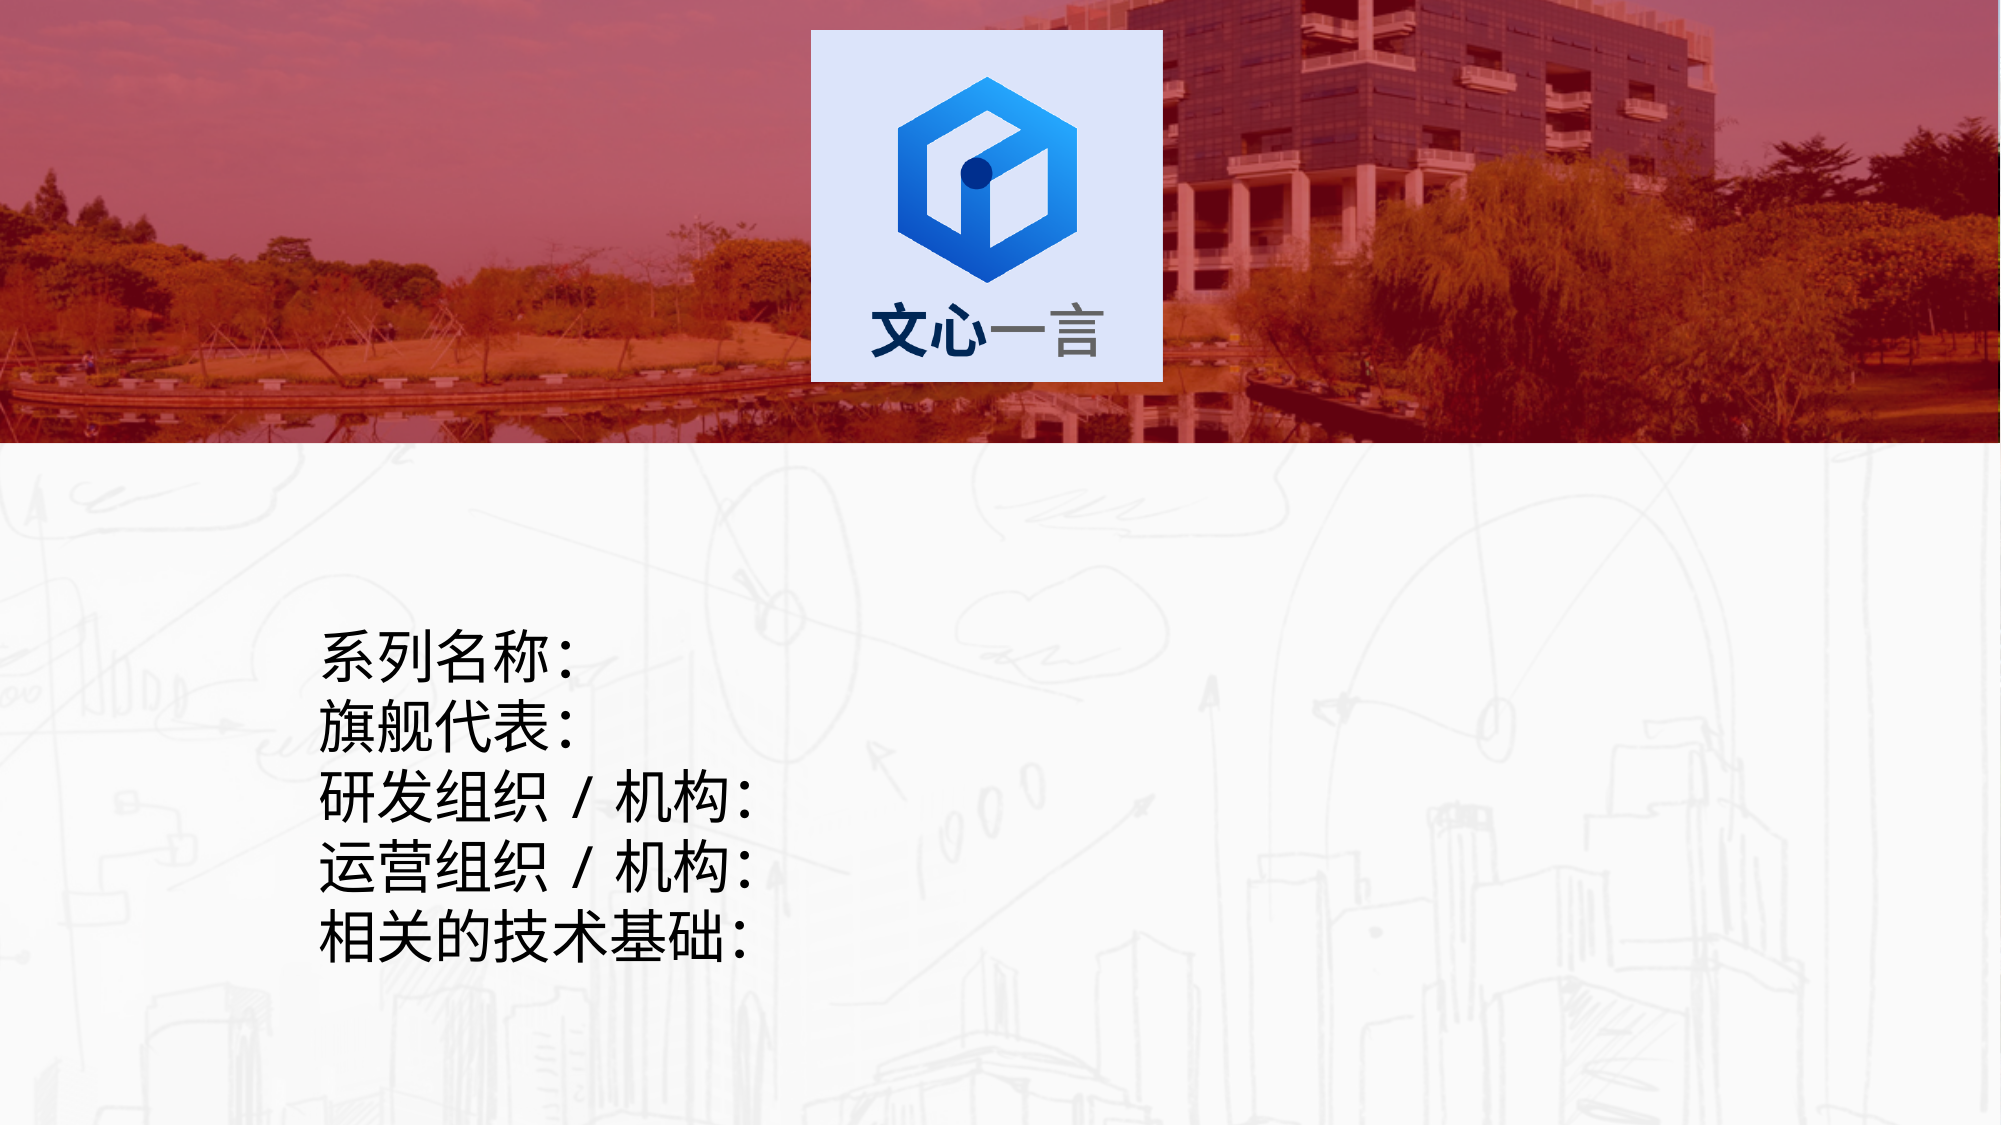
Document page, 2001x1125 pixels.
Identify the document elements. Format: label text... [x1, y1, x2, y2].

text_box 系列名称： 旗舰代表： 研发组织/机构： 运营组织/机构： 相关的技术基础： [303, 612, 804, 978]
picture [811, 30, 1163, 382]
